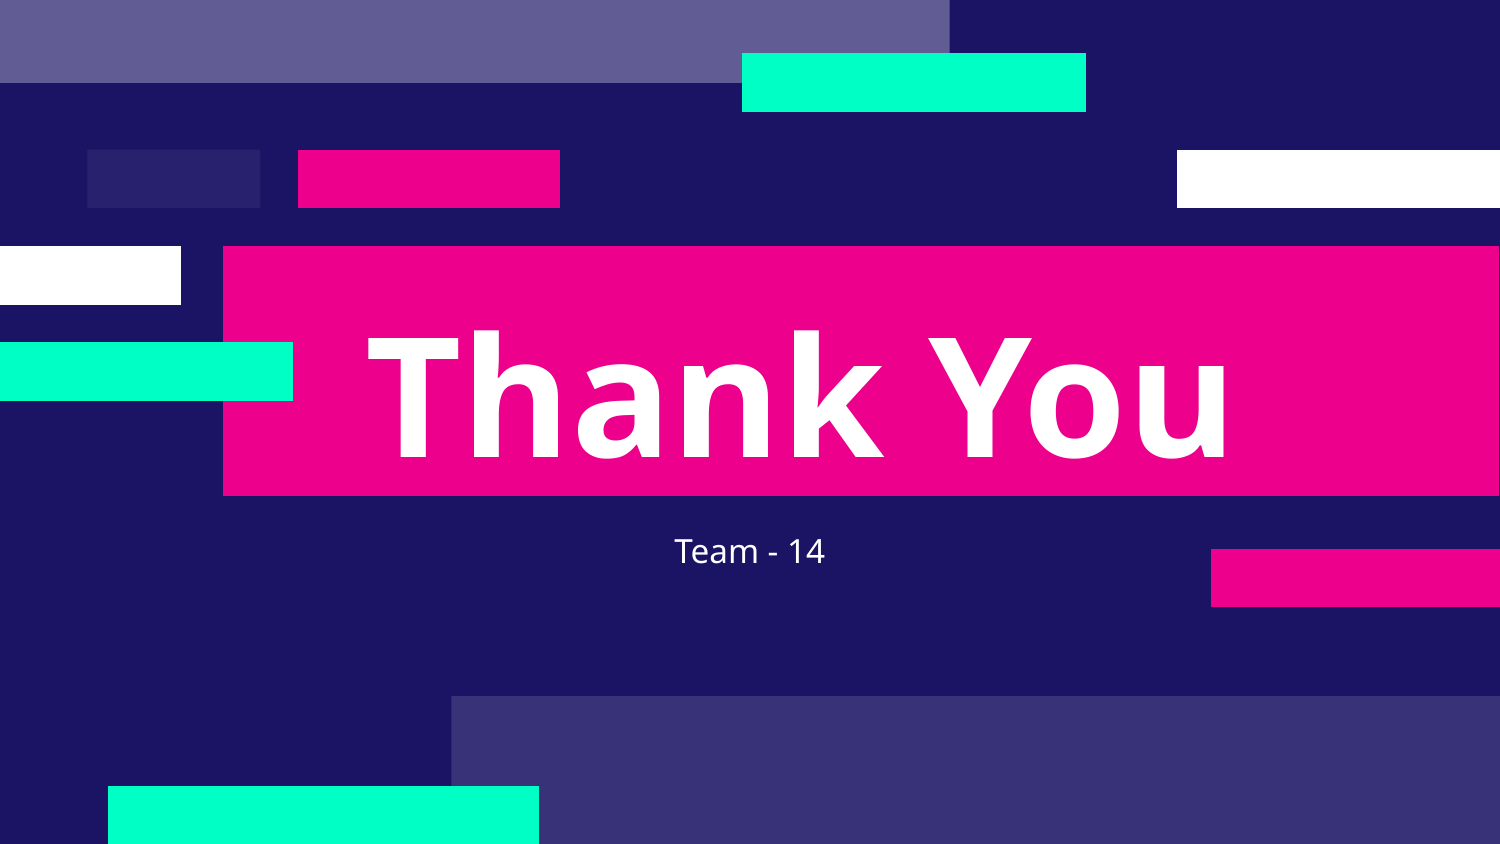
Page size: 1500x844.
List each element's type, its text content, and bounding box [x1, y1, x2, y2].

title Thank You [102, 264, 1500, 491]
list Team - 14 [51, 542, 1449, 650]
